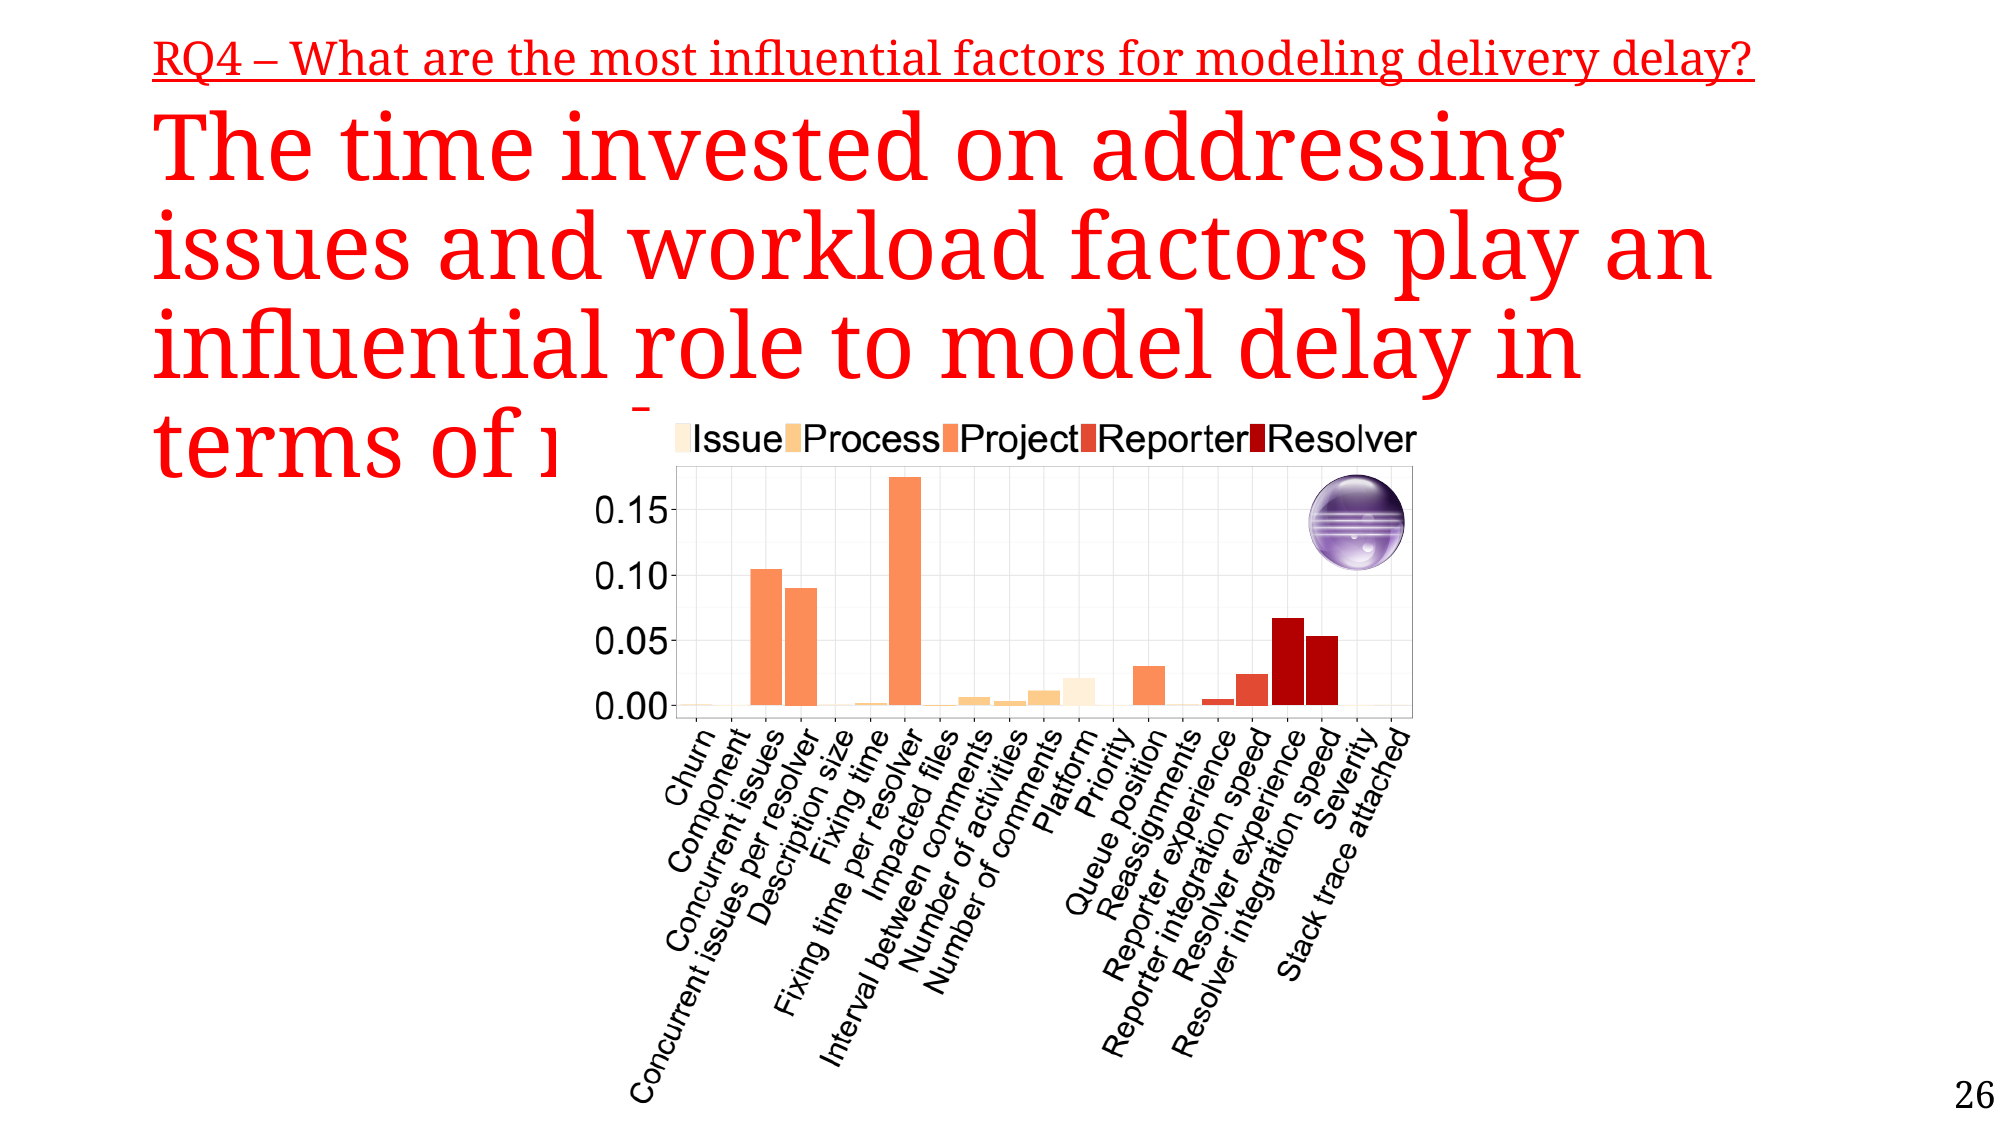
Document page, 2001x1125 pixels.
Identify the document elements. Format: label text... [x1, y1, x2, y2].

title The time invested on addressing issues and workload factors play an influential role to model delay in terms of releases [137, 94, 1863, 510]
text_box 26 [1939, 1063, 2000, 1124]
list RQ4 – What are the most influential factors for modeling delivery delay? [137, 27, 1863, 94]
picture [556, 411, 1444, 1111]
